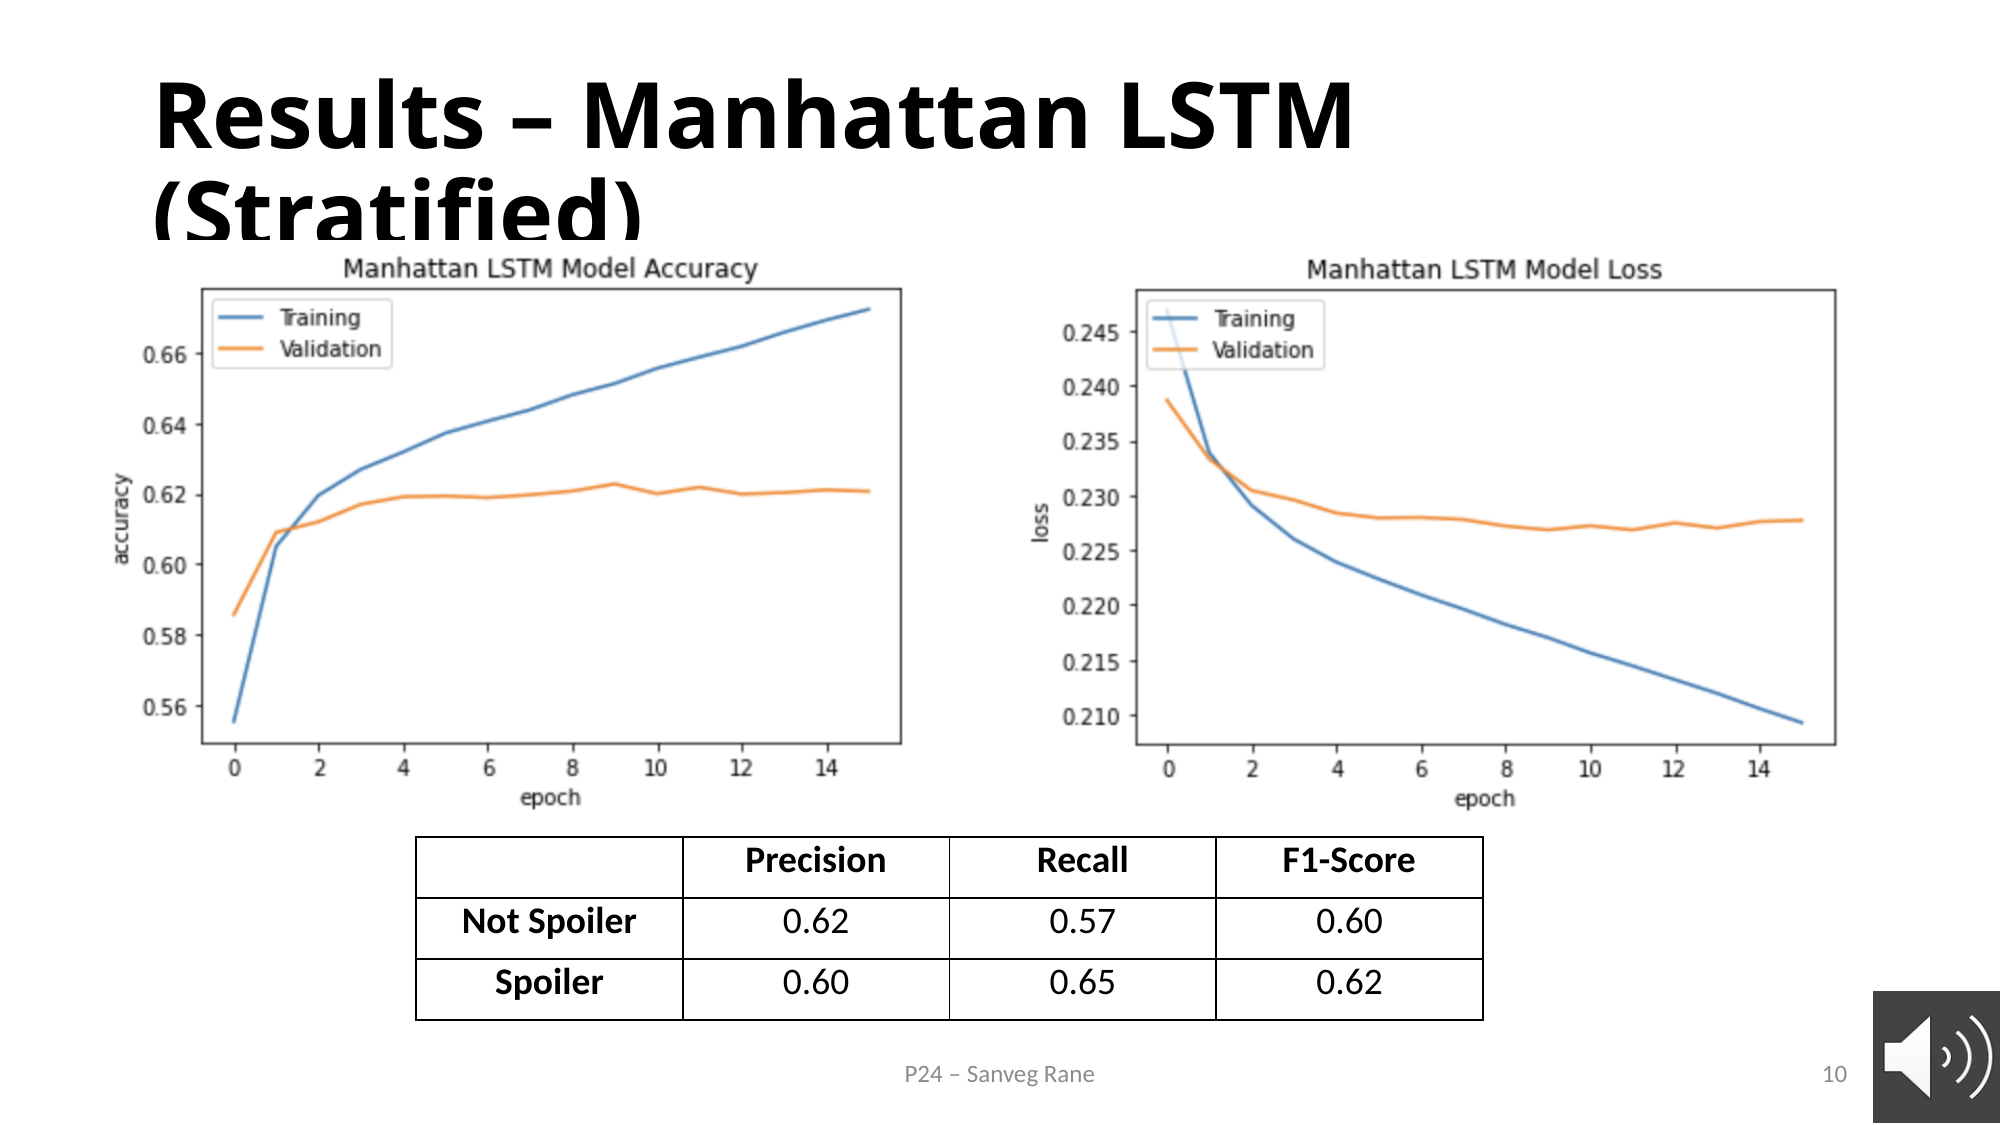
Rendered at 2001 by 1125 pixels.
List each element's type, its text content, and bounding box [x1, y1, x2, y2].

table_header Precision [684, 838, 949, 897]
picture [101, 240, 975, 826]
table_cell 0.62 [1217, 960, 1482, 1019]
footer P24 – Sanveg Rane [662, 1042, 1338, 1103]
table_cell Not Spoiler [417, 899, 682, 958]
table_cell Spoiler [417, 960, 682, 1019]
table_header F1-Score [1217, 838, 1482, 897]
title Results – Manhattan LSTM (Stratified) [137, 59, 1863, 278]
picture [1025, 239, 1899, 825]
slide_number 10 [1412, 1042, 1863, 1103]
table_header Recall [950, 838, 1215, 897]
table_cell 0.60 [1217, 899, 1482, 958]
table_cell 0.57 [950, 899, 1215, 958]
picture [1871, 990, 2000, 1124]
table_cell 0.60 [684, 960, 949, 1019]
table_cell 0.65 [950, 960, 1215, 1019]
table_header [417, 838, 682, 897]
table_cell 0.62 [684, 899, 949, 958]
